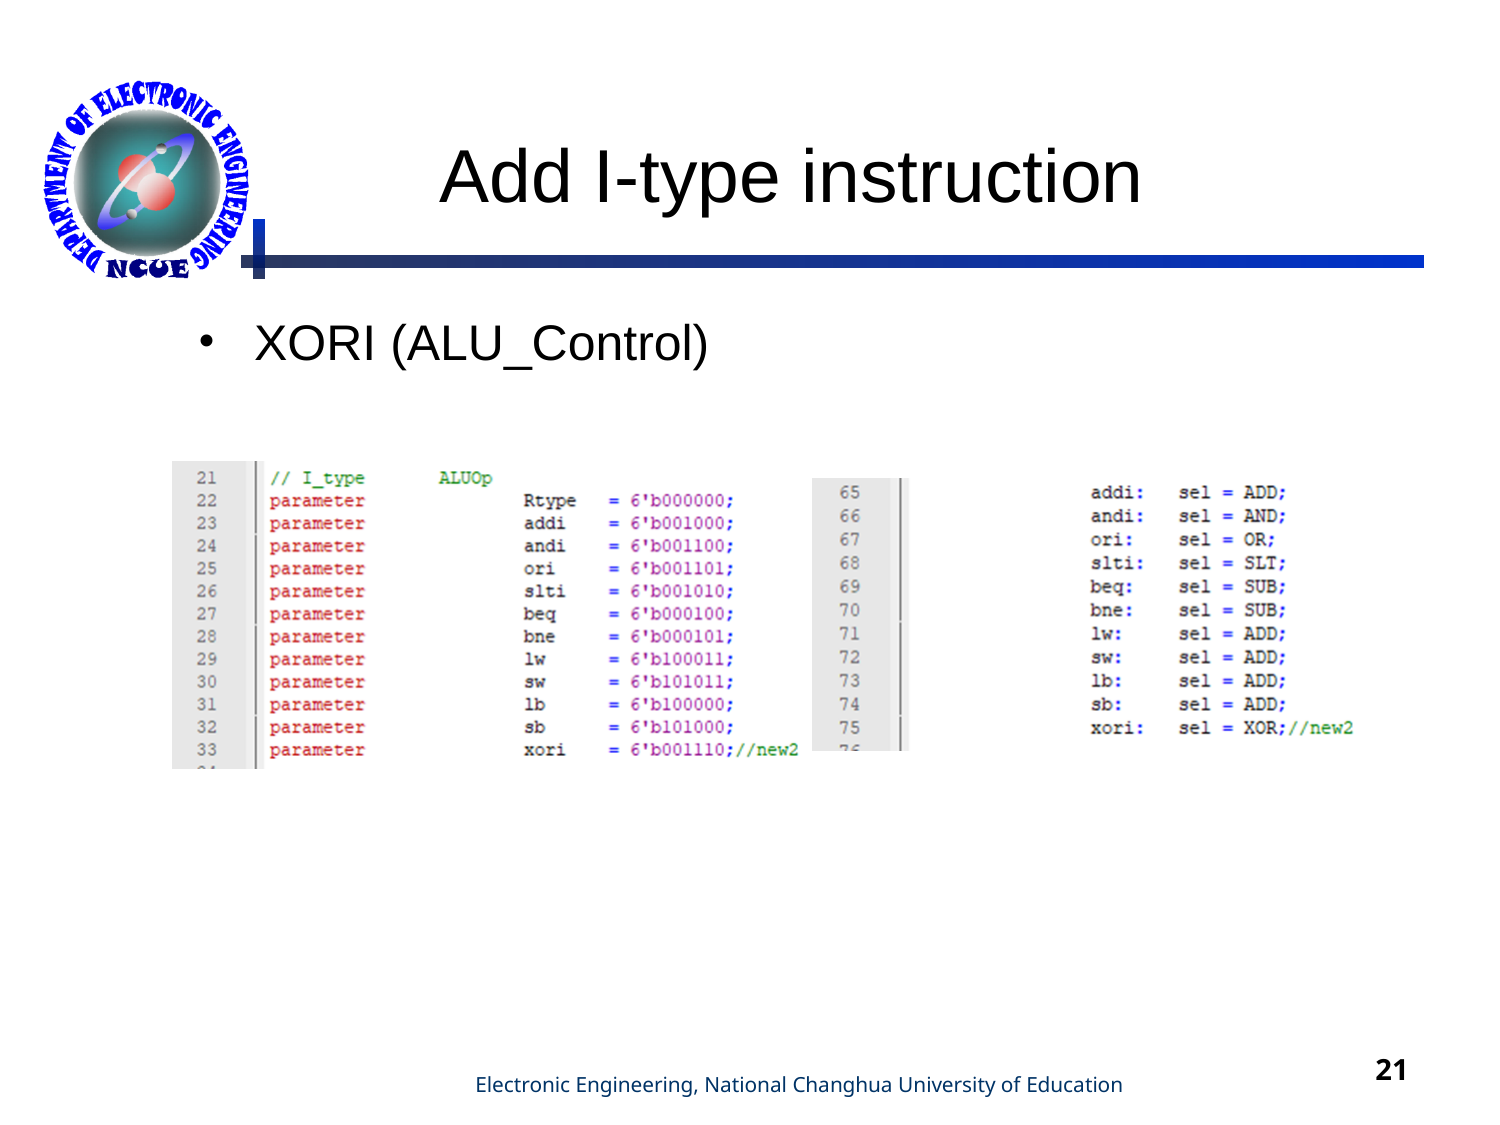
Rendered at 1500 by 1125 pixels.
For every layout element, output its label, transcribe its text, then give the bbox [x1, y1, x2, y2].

picture [171, 461, 1396, 769]
list XORI (ALU_Control) [183, 302, 1411, 988]
picture [41, 78, 251, 291]
title Add I-type instruction [125, 75, 1282, 271]
slide_number 21 [1074, 1024, 1424, 1099]
footer Electronic Engineering, National Changhua University of Education [206, 1046, 1387, 1121]
